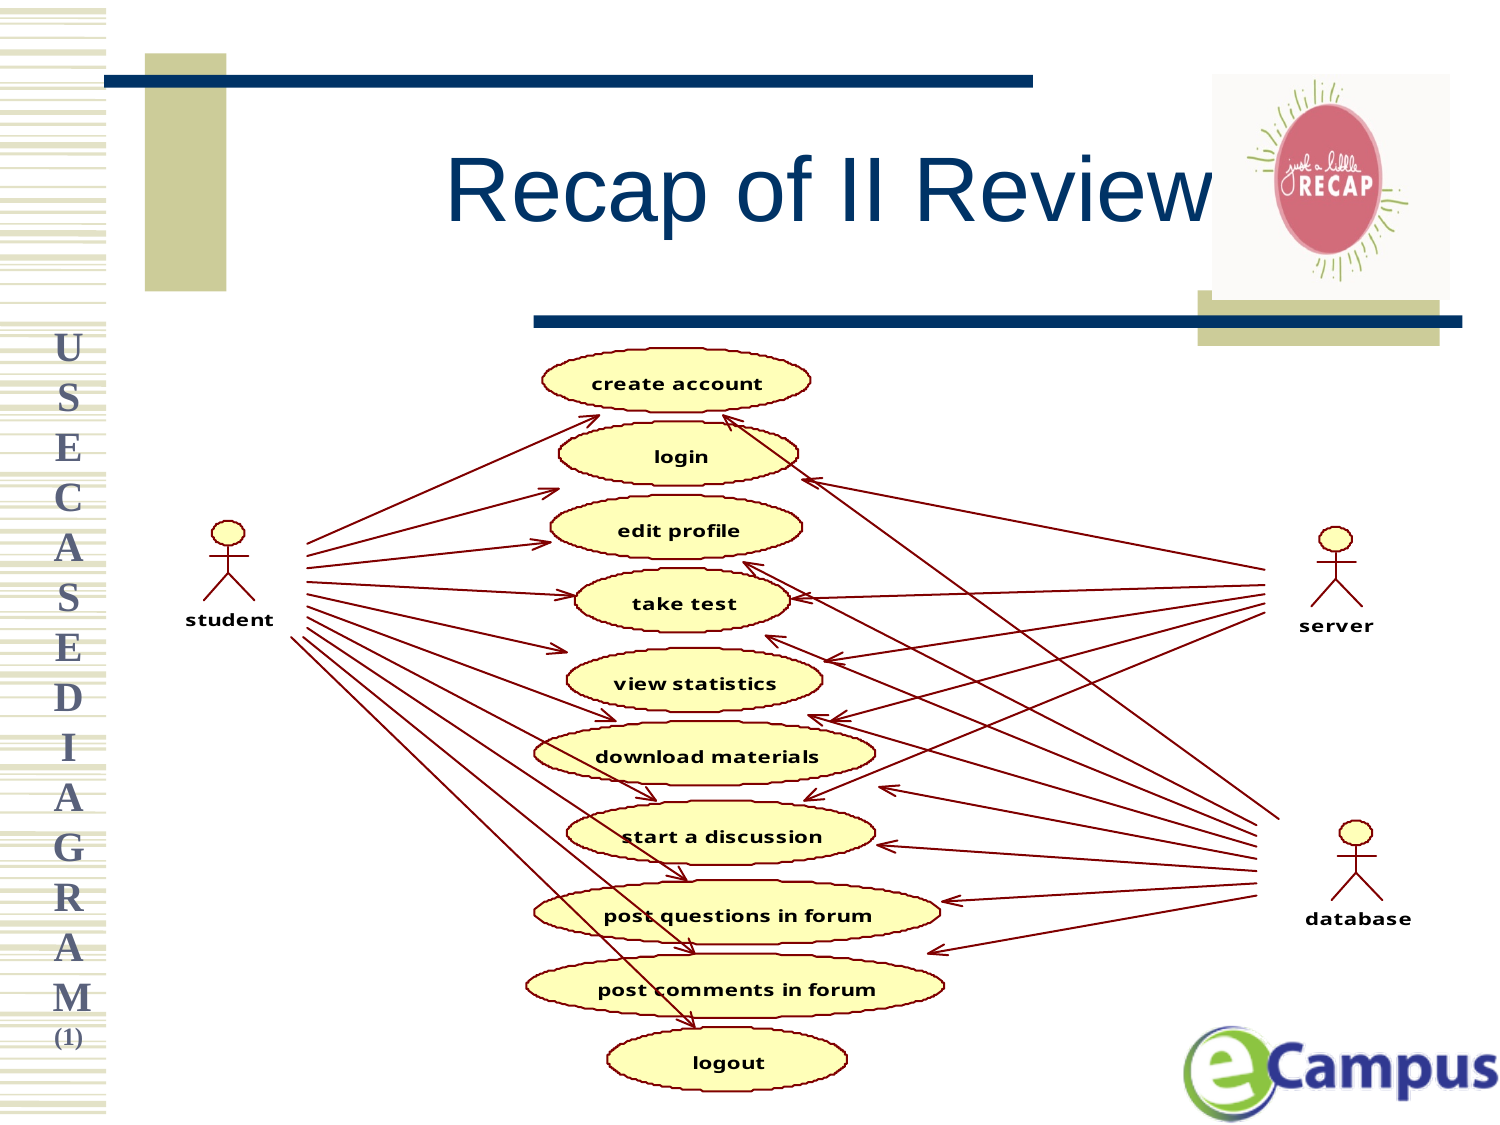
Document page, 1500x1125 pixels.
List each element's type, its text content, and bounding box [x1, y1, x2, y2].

picture [1212, 74, 1451, 301]
picture [1182, 1023, 1500, 1125]
title Recap of II Review [224, 99, 1207, 288]
text_box USECASE DIAGRAM (1) [37, 312, 100, 1058]
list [112, 317, 1500, 1125]
